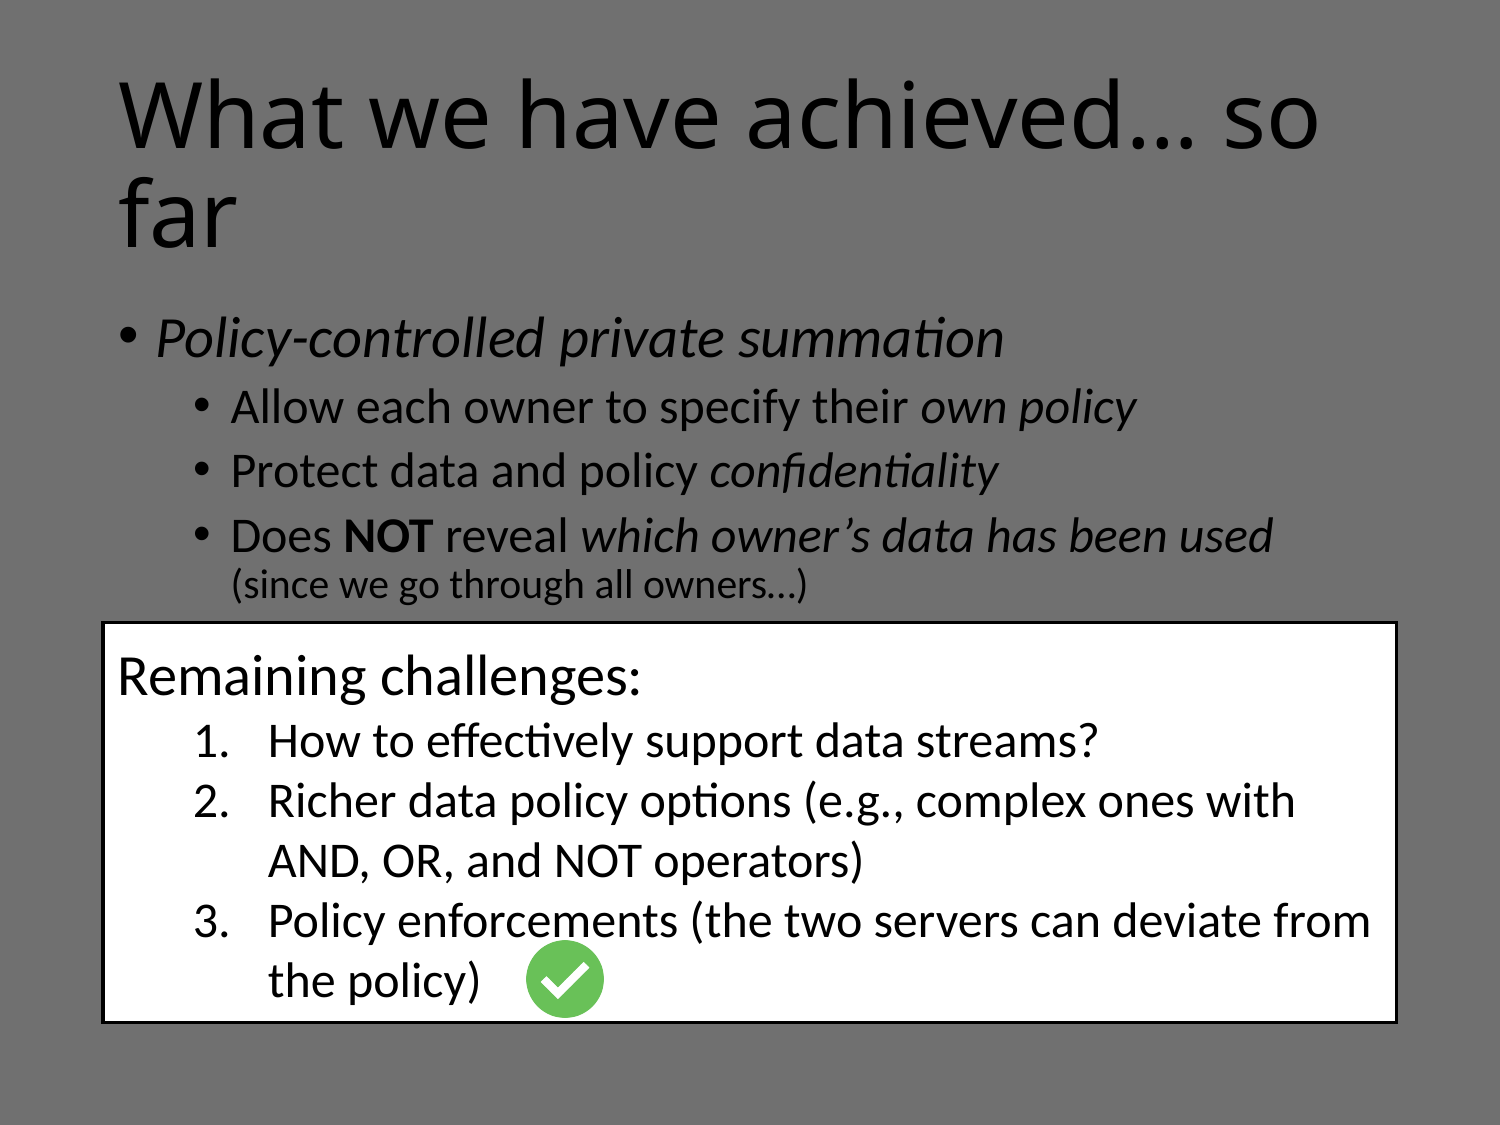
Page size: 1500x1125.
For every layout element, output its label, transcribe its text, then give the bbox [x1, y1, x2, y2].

text_box Remaining challenges: How to effectively support data streams? Richer data policy options (e.g., complex ones with AND, OR, and NOT operators) Policy enforcements (the two servers can deviate from the policy) [102, 621, 1398, 1023]
title What we have achieved… so far [103, 59, 1397, 278]
picture [526, 940, 604, 1018]
list Policy-controlled private summation Allow each owner to specify their own policy Protect data and policy confidentiality Does NOT reveal which owner’s data has been used (since we go through all owners…) [103, 299, 1397, 621]
